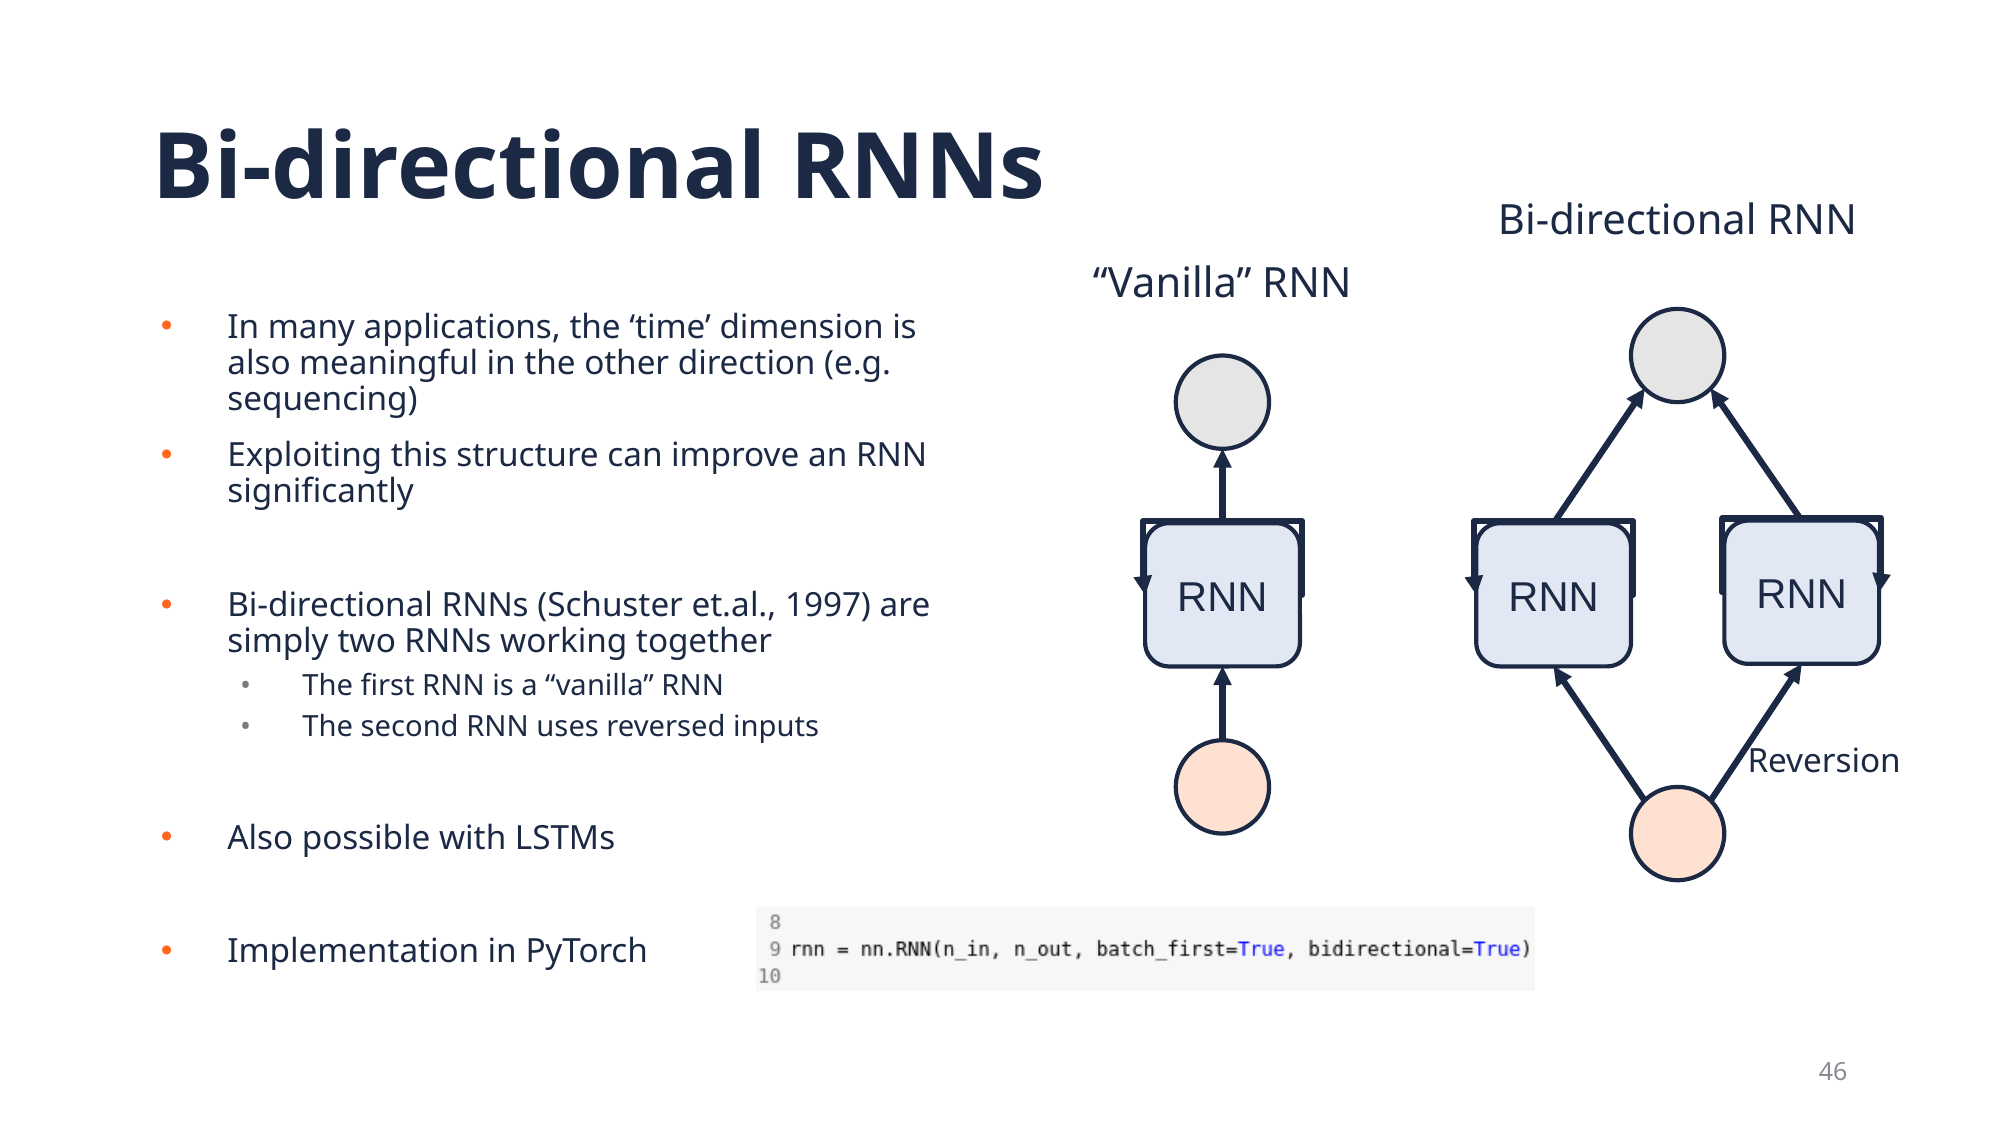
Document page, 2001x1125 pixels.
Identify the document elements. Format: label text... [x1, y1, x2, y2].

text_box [1085, 248, 1367, 834]
picture [755, 907, 1535, 991]
slide_number 46 [1412, 1042, 1863, 1103]
title Bi-directional RNNs [137, 59, 1863, 278]
list In many applications, the ‘time’ dimension is also meaningful in the other direction (e.g. sequencing) Exploiting this structure can improve an RNN significantly Bi-directional RNNs (Schuster et.al., 1997) are simply two RNNs working together The first RNN is a “vanilla” RNN The second RNN uses reversed inputs Also possible with LSTMs Implementation in PyTorch [137, 302, 1000, 1004]
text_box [1475, 185, 1909, 881]
